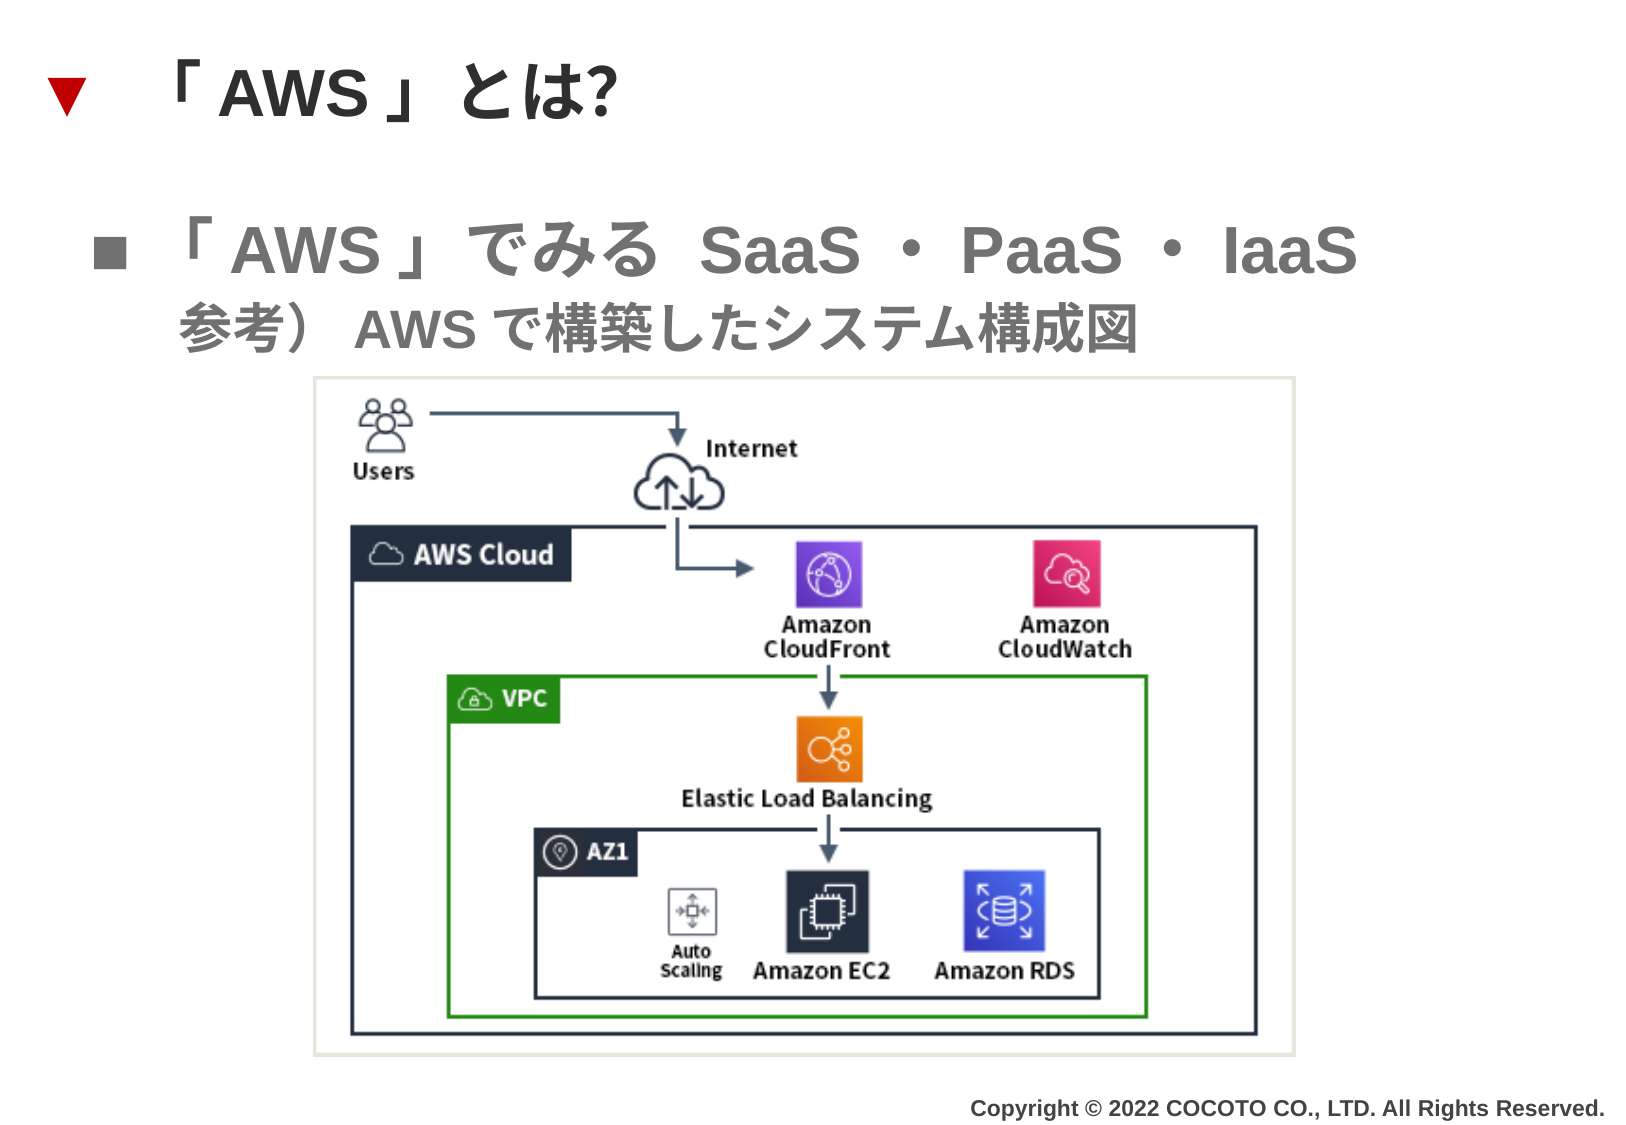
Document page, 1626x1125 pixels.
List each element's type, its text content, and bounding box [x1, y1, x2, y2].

picture [313, 376, 1296, 1057]
text_box Copyright © 2022 COCOTO CO., LTD. All Rights Reserved. [915, 1085, 1618, 1125]
text_box 参考）AWSで構築したシステム構成図 [163, 286, 1625, 384]
text_box ■「AWS」でみる SaaS・PaaS・IaaS [75, 198, 1604, 308]
text_box ▼ 「AWS」とは？ [19, 31, 1625, 130]
